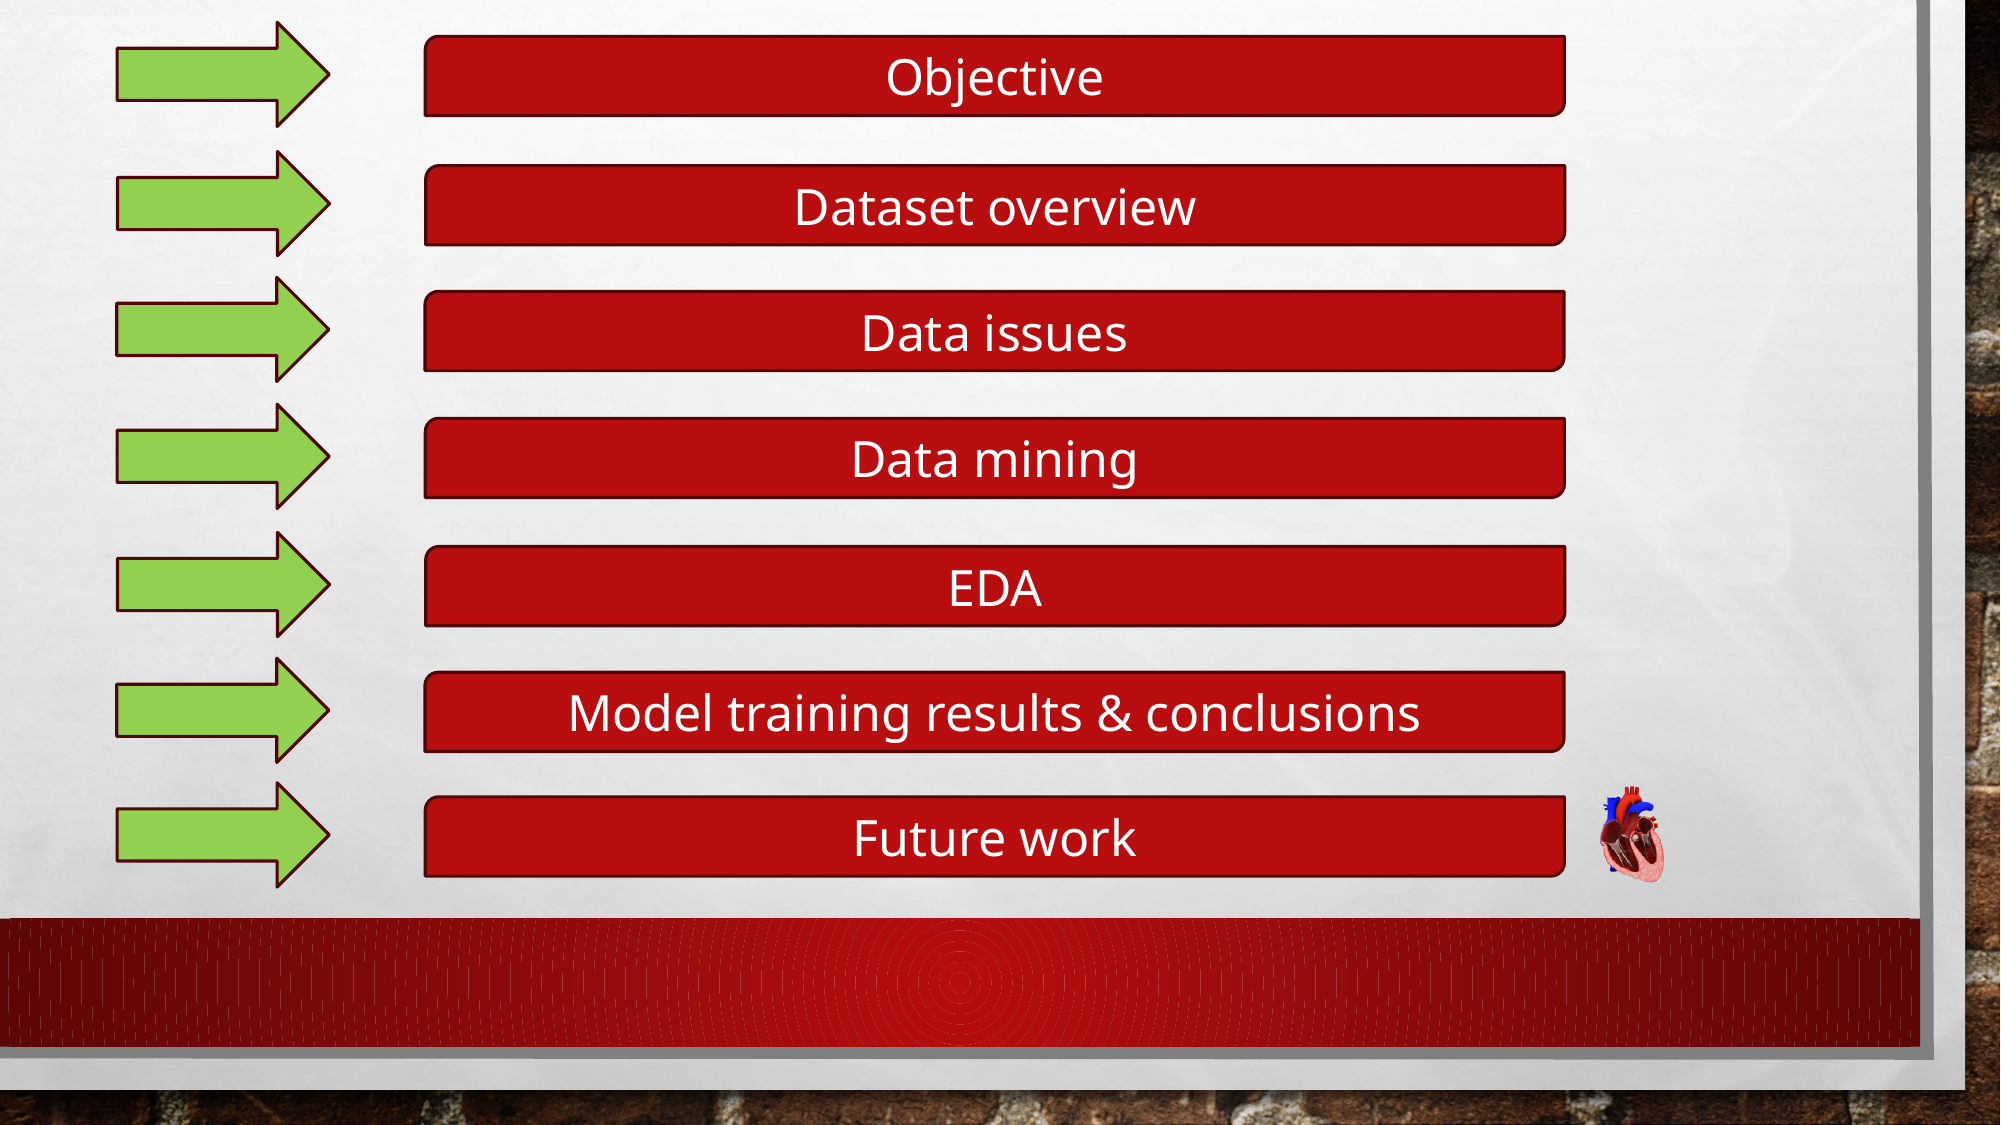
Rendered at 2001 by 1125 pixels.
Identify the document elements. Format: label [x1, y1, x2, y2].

text_box [117, 151, 1566, 256]
text_box [116, 21, 1565, 127]
picture [0, 0, 2000, 1125]
text_box [116, 657, 1565, 763]
text_box [117, 532, 1566, 637]
text_box [116, 782, 1565, 888]
text_box [116, 403, 1565, 509]
picture [1566, 783, 1695, 886]
text_box [116, 276, 1565, 382]
